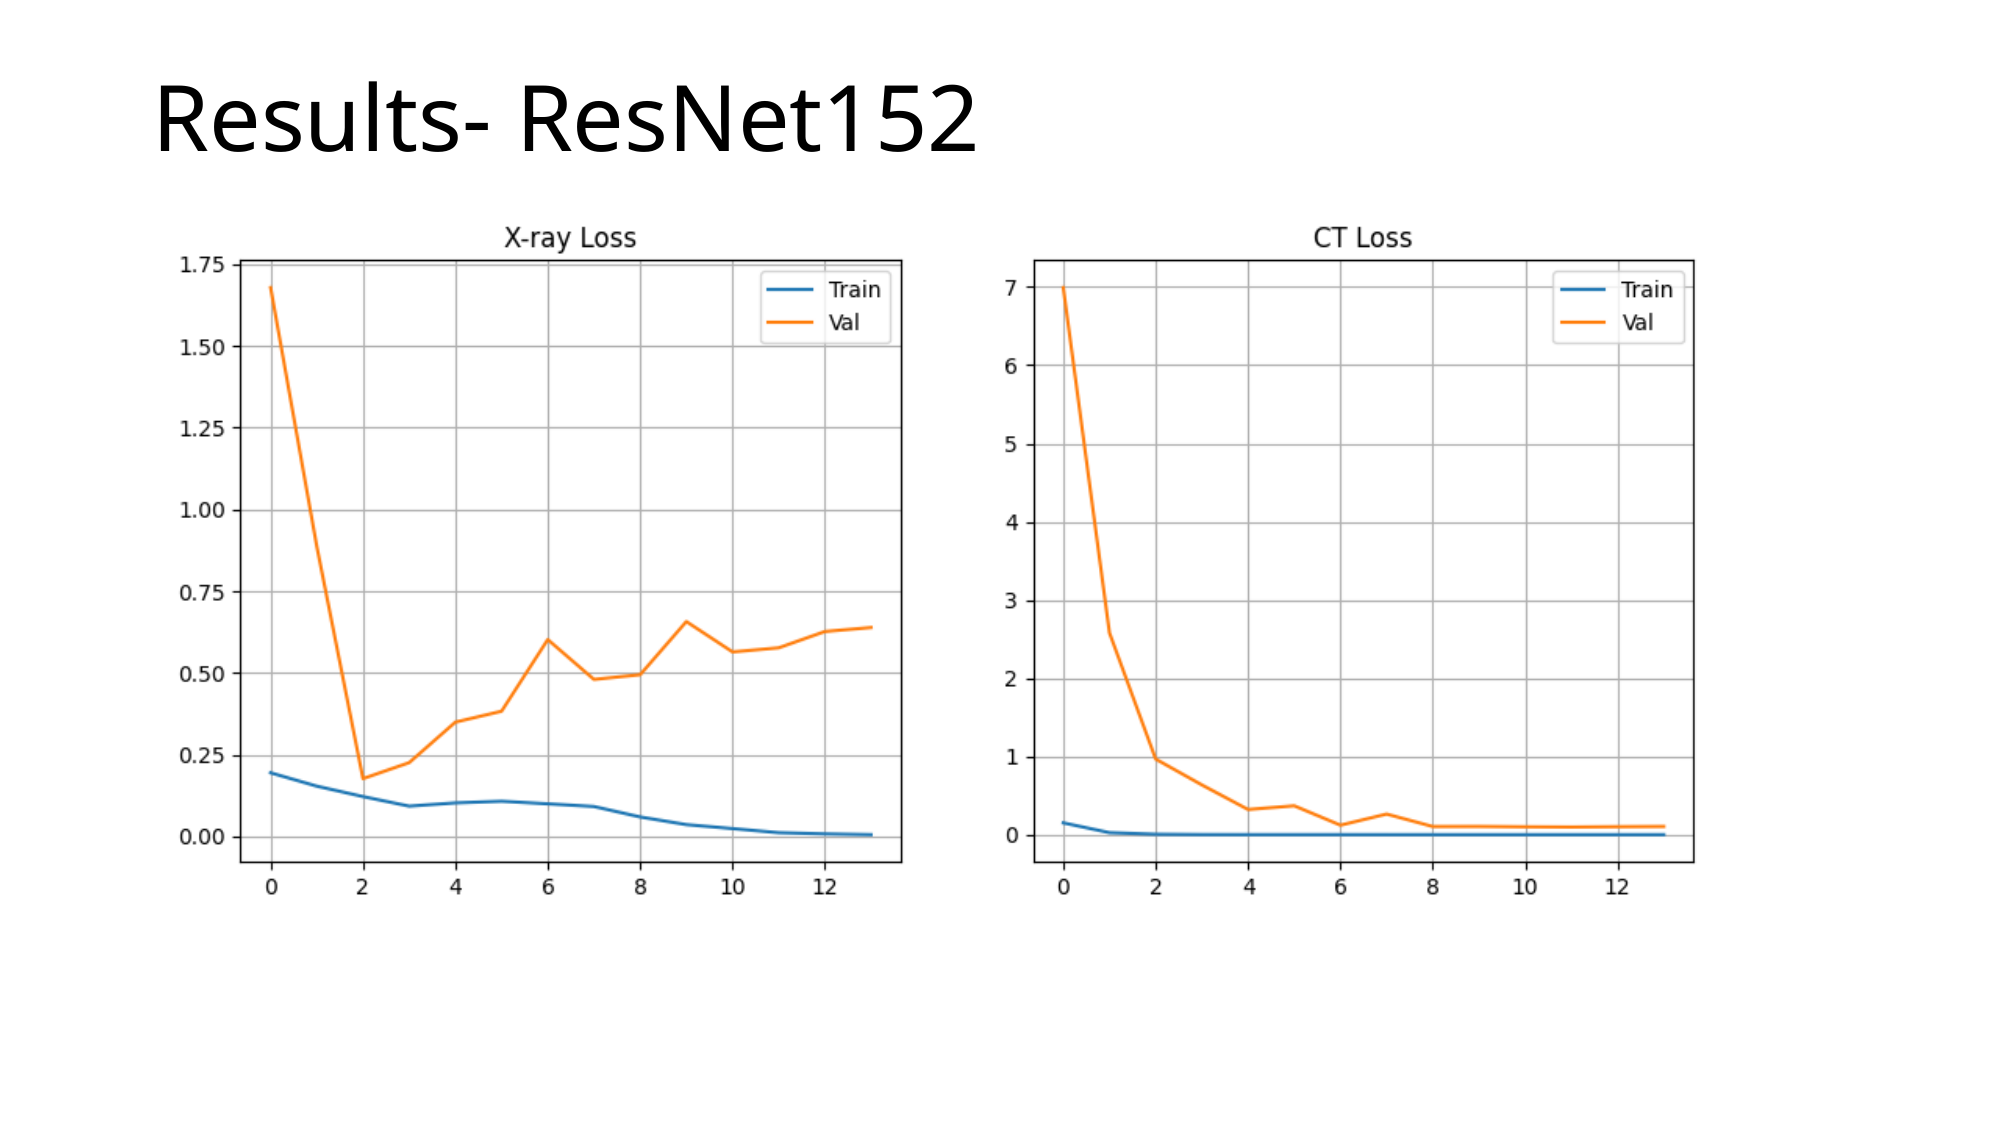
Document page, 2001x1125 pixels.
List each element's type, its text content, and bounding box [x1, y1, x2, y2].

title Results- ResNet152 [137, 59, 1863, 185]
picture [161, 210, 1709, 915]
